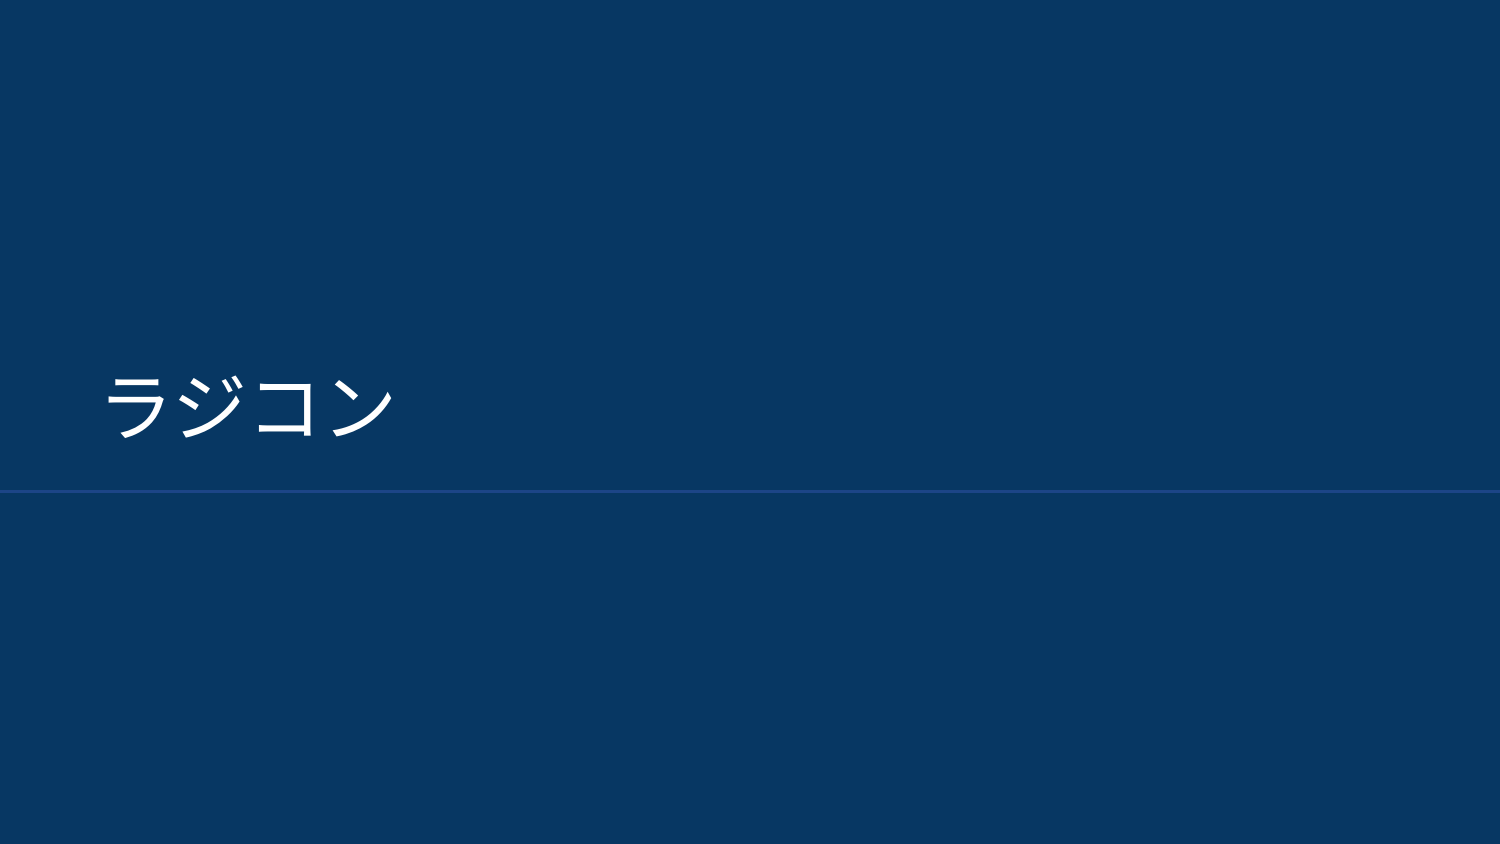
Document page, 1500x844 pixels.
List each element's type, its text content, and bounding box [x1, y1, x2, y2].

title ラジコン [83, 337, 1417, 466]
